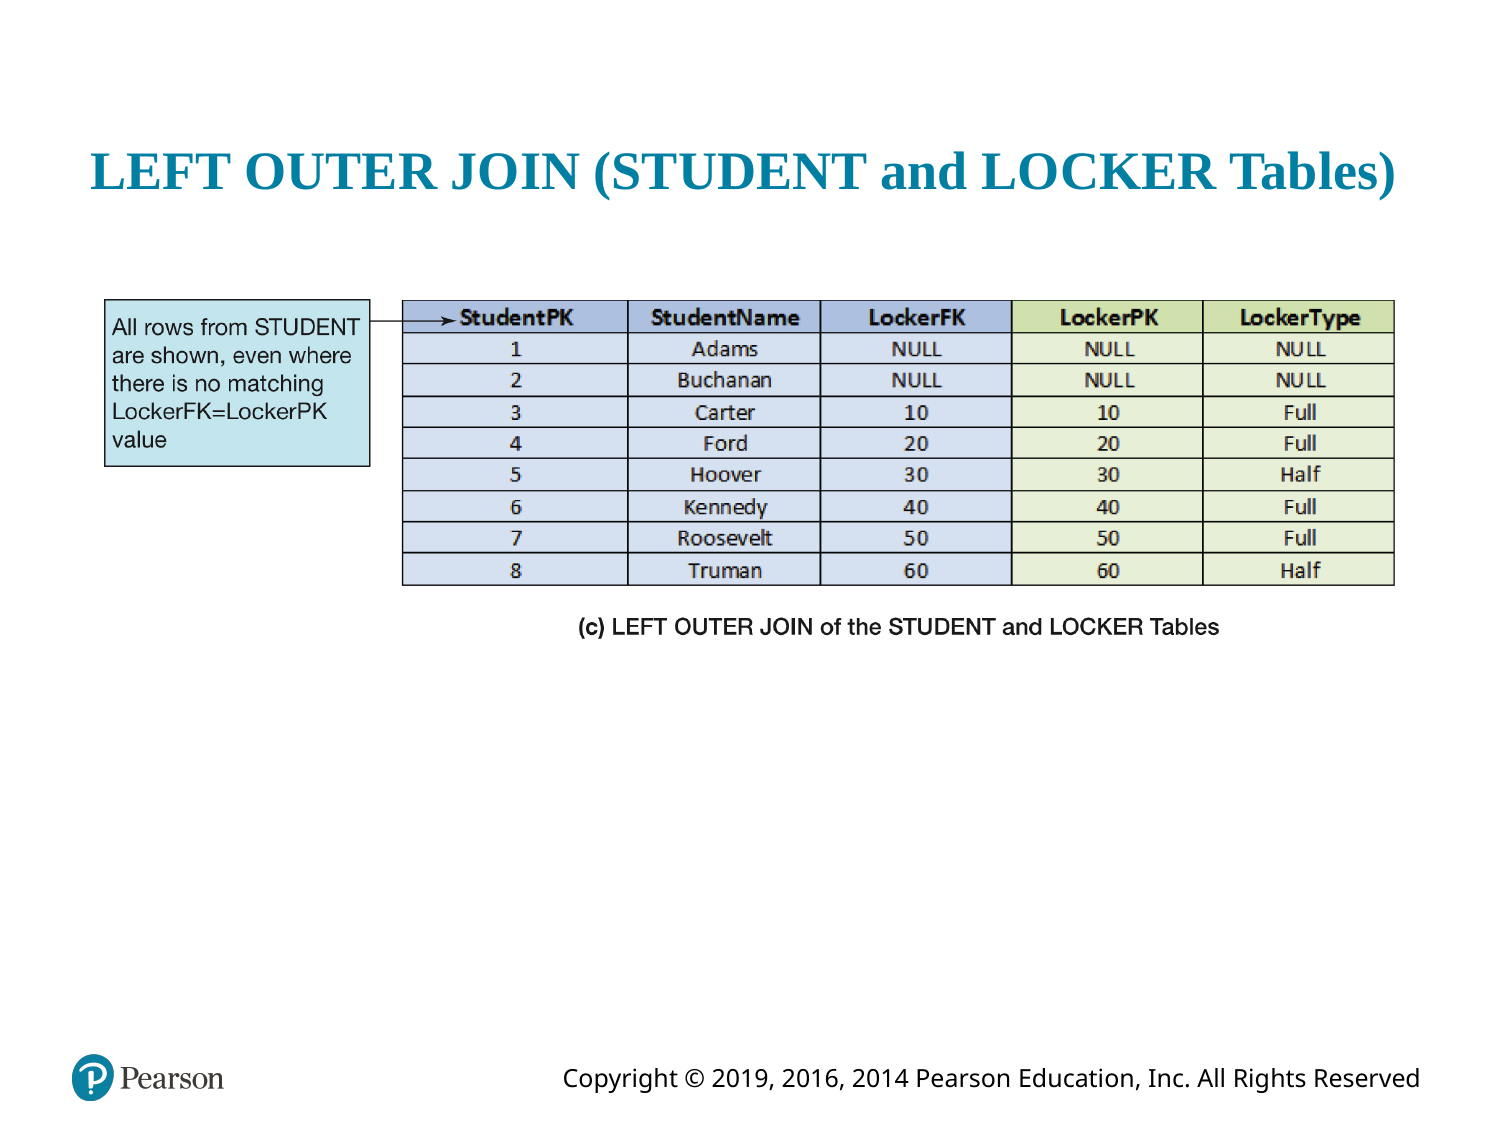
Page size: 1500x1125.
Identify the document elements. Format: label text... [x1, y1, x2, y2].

picture [98, 1054, 224, 1101]
picture [104, 299, 1396, 640]
title LEFT OUTER JOIN (STUDENT and LOCKER Tables) [75, 35, 1425, 216]
picture [80, 1063, 106, 1088]
picture [72, 1087, 83, 1101]
picture [72, 1054, 88, 1070]
